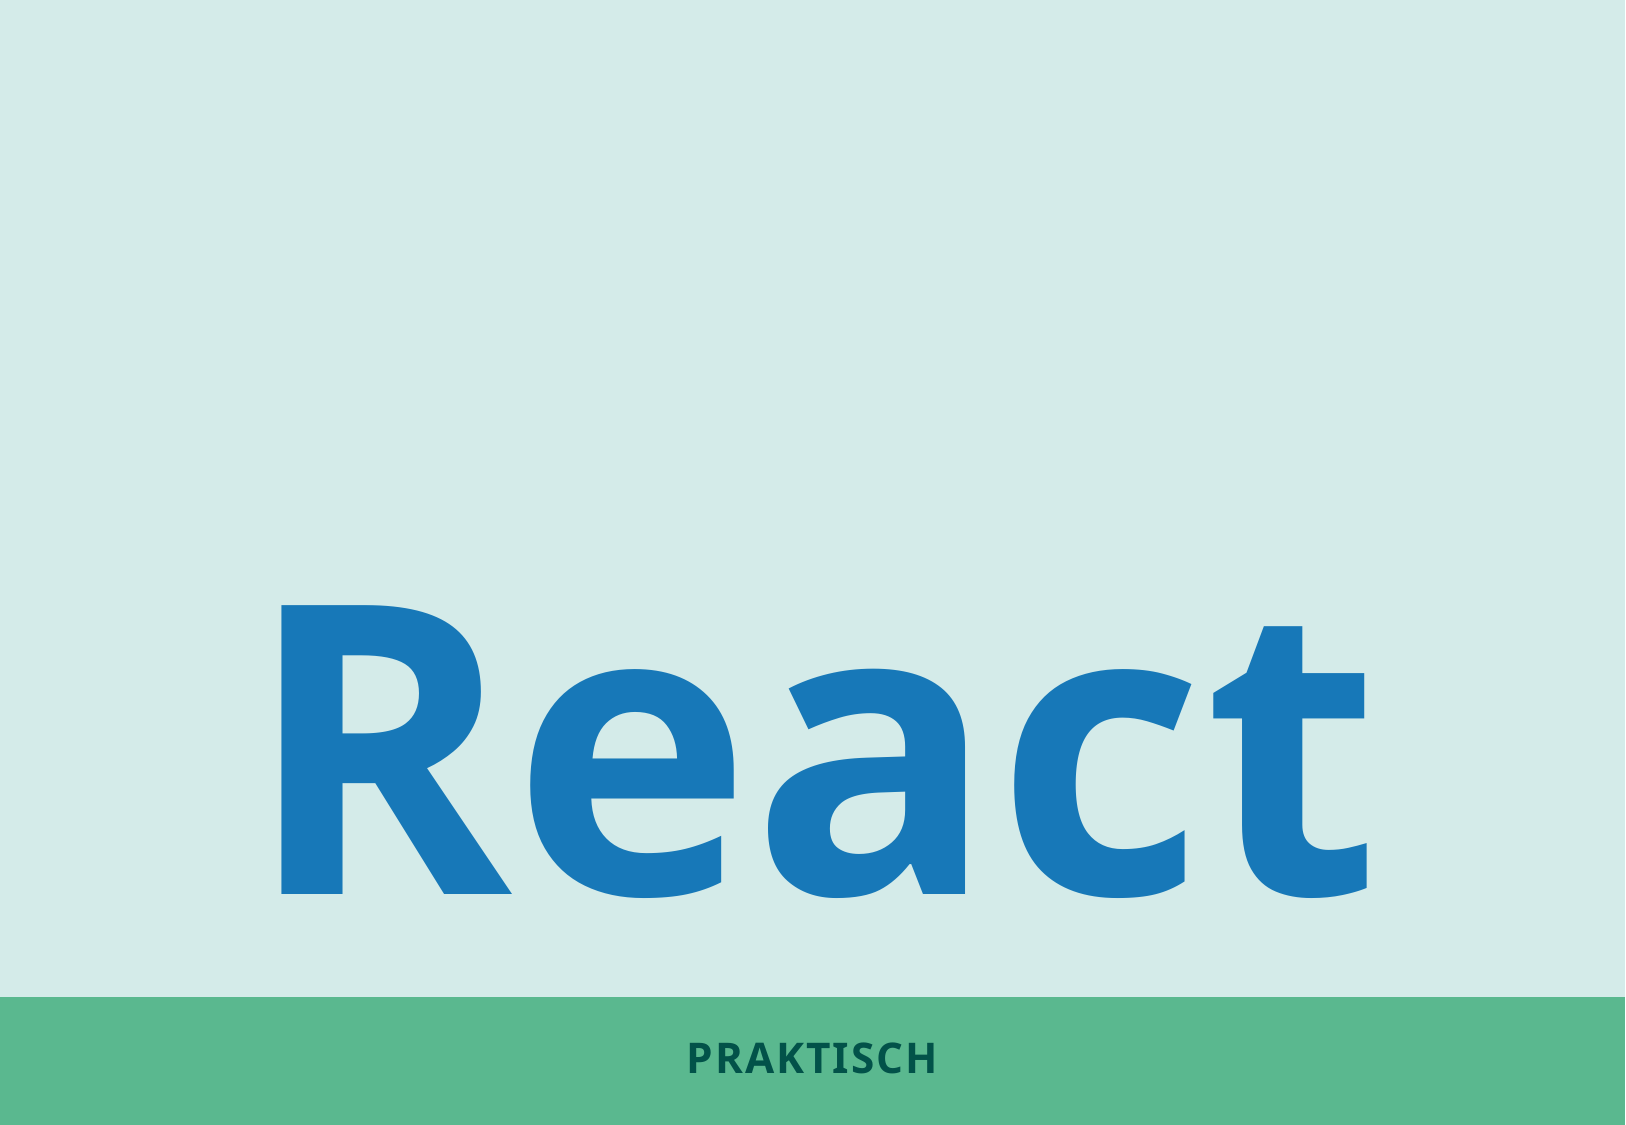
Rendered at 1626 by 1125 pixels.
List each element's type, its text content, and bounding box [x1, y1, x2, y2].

text_box React [230, 482, 1395, 984]
title praktisch [0, 995, 1625, 1125]
